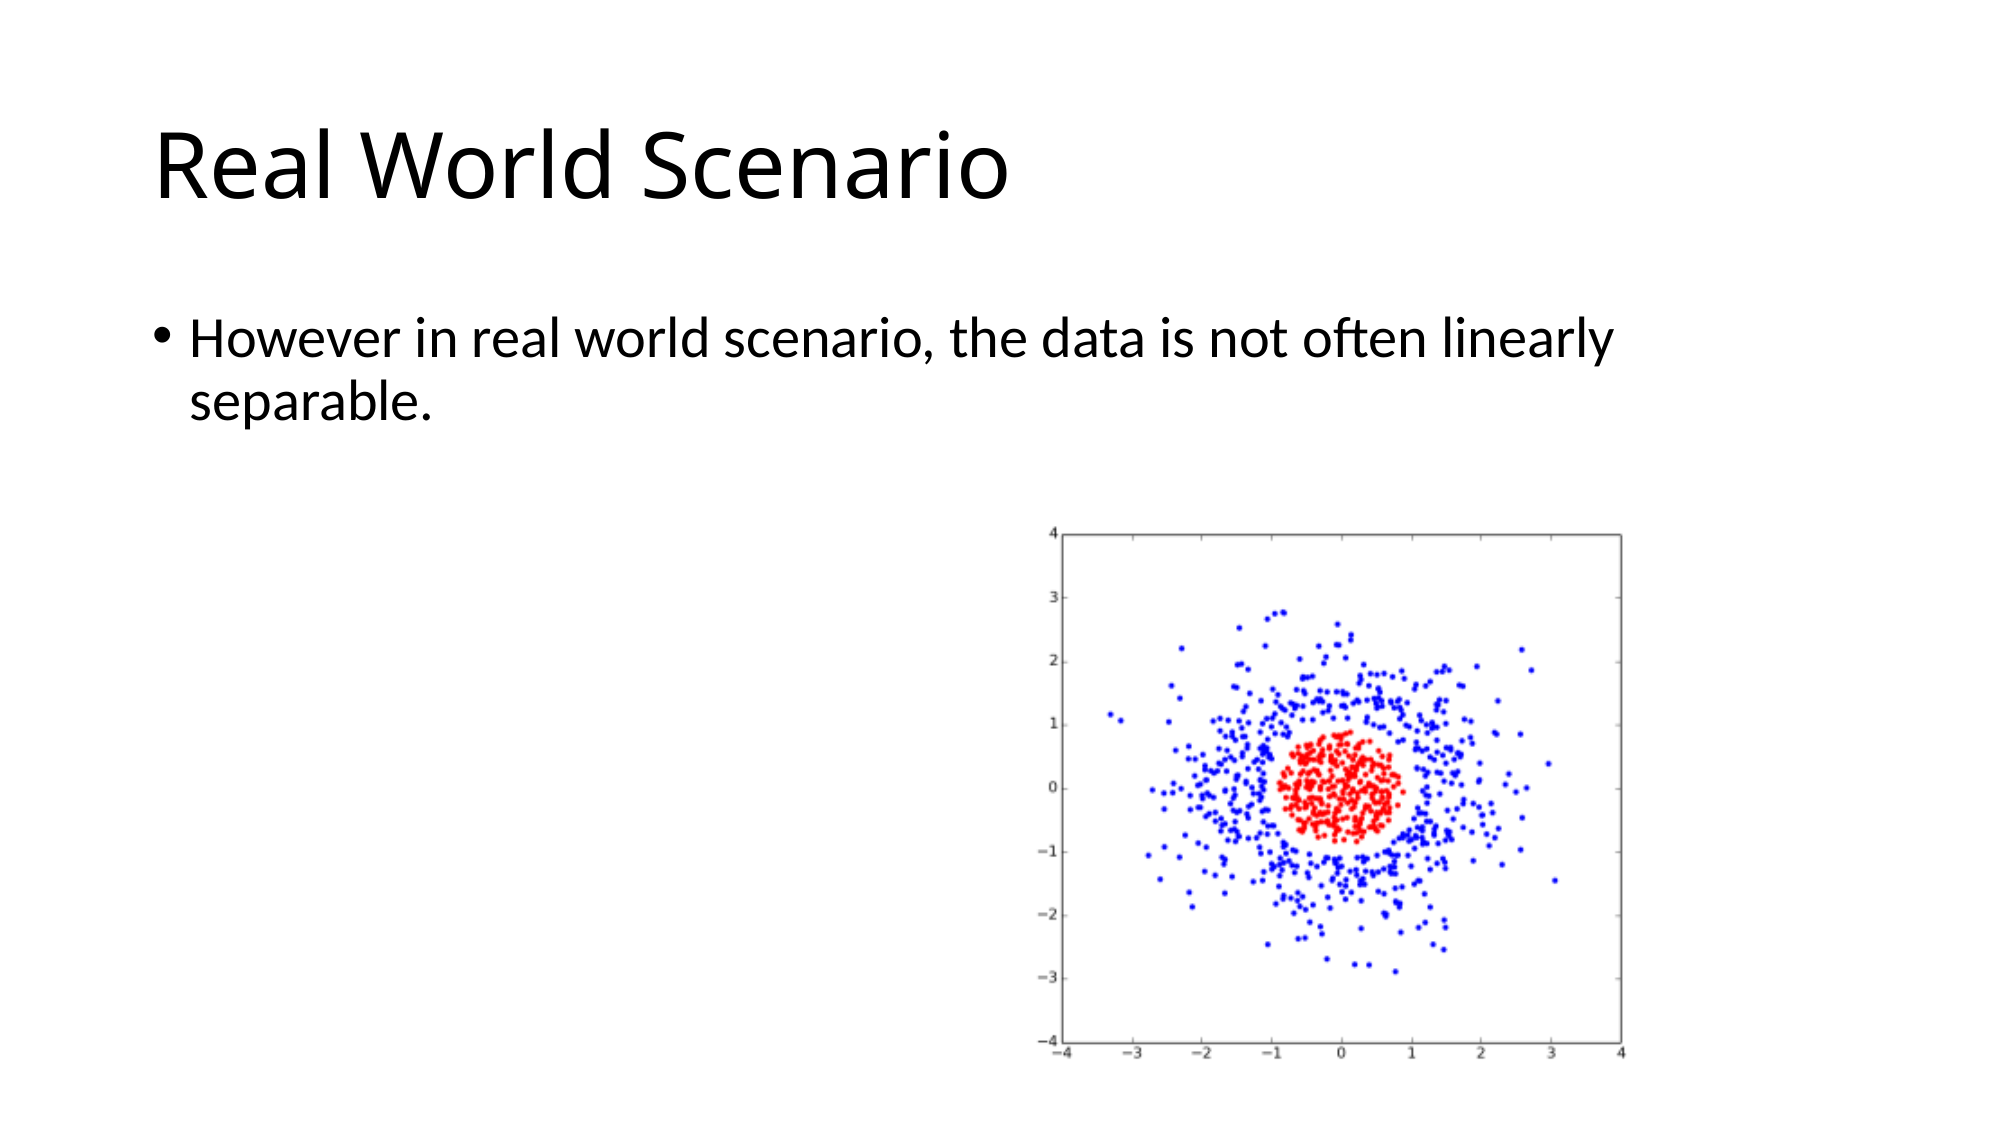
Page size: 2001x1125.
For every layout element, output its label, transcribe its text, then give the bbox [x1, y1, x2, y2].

title Real World Scenario [137, 59, 1863, 278]
picture [972, 471, 1693, 1106]
list However in real world scenario, the data is not often linearly separable. [137, 299, 1863, 1014]
